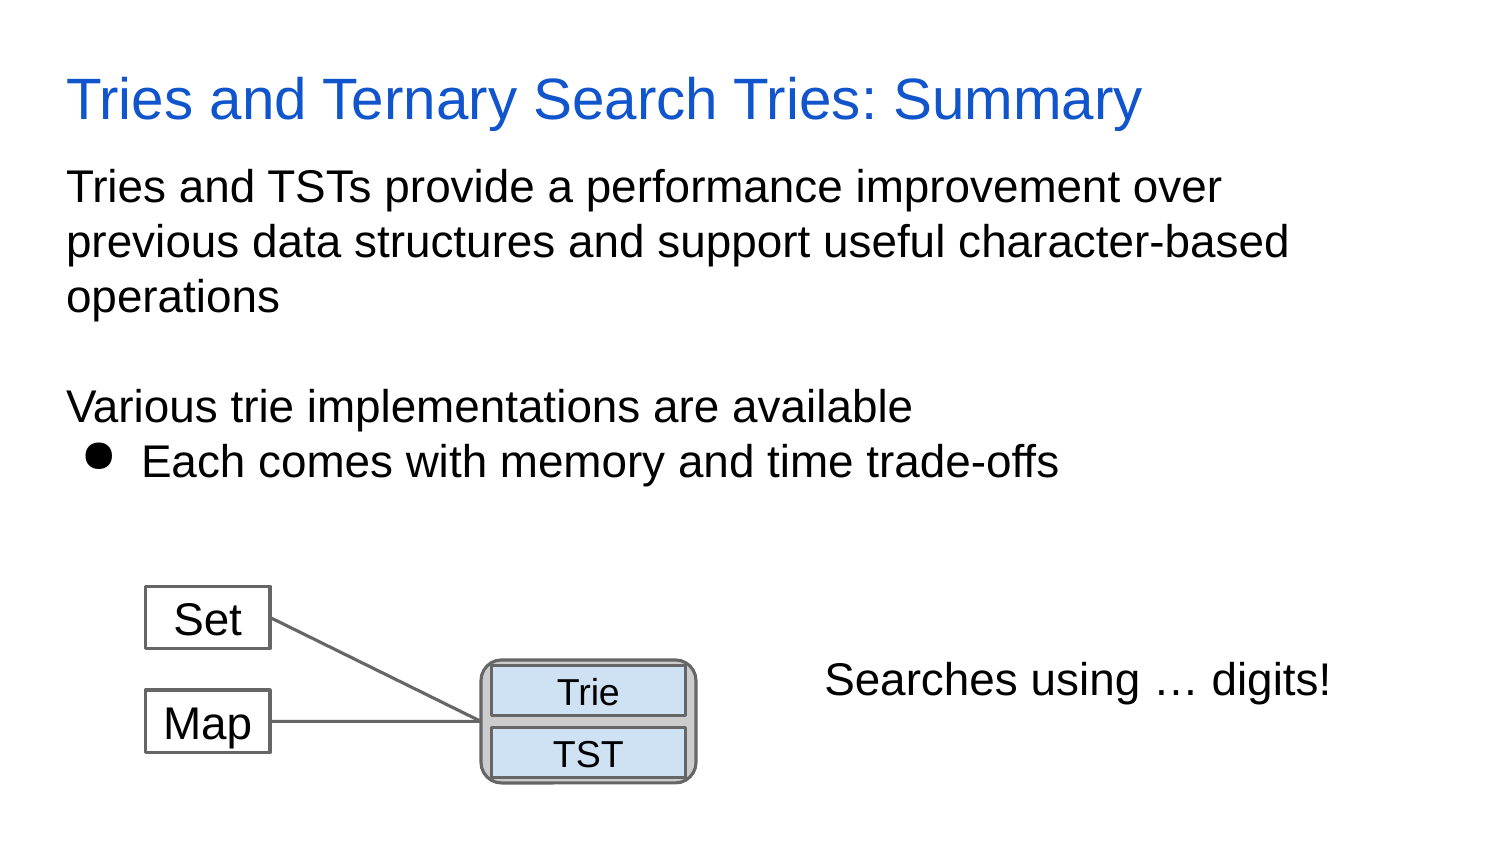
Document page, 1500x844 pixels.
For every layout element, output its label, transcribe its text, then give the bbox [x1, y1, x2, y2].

text_box Set [145, 586, 271, 649]
text_box TST [491, 727, 686, 778]
text_box [51, 140, 1449, 466]
text_box [481, 659, 697, 783]
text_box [269, 617, 482, 721]
text_box Tries and TSTs provide a performance improvement over previous data structures and support useful character-based operations Various trie implementations are available Each comes with memory and time trade-offs [51, 141, 1386, 795]
title Tries and Ternary Search Tries: Summary [51, 46, 1449, 140]
text_box Searches using … digits! [809, 635, 1354, 740]
text_box Trie [491, 665, 686, 716]
text_box Map [145, 690, 271, 753]
